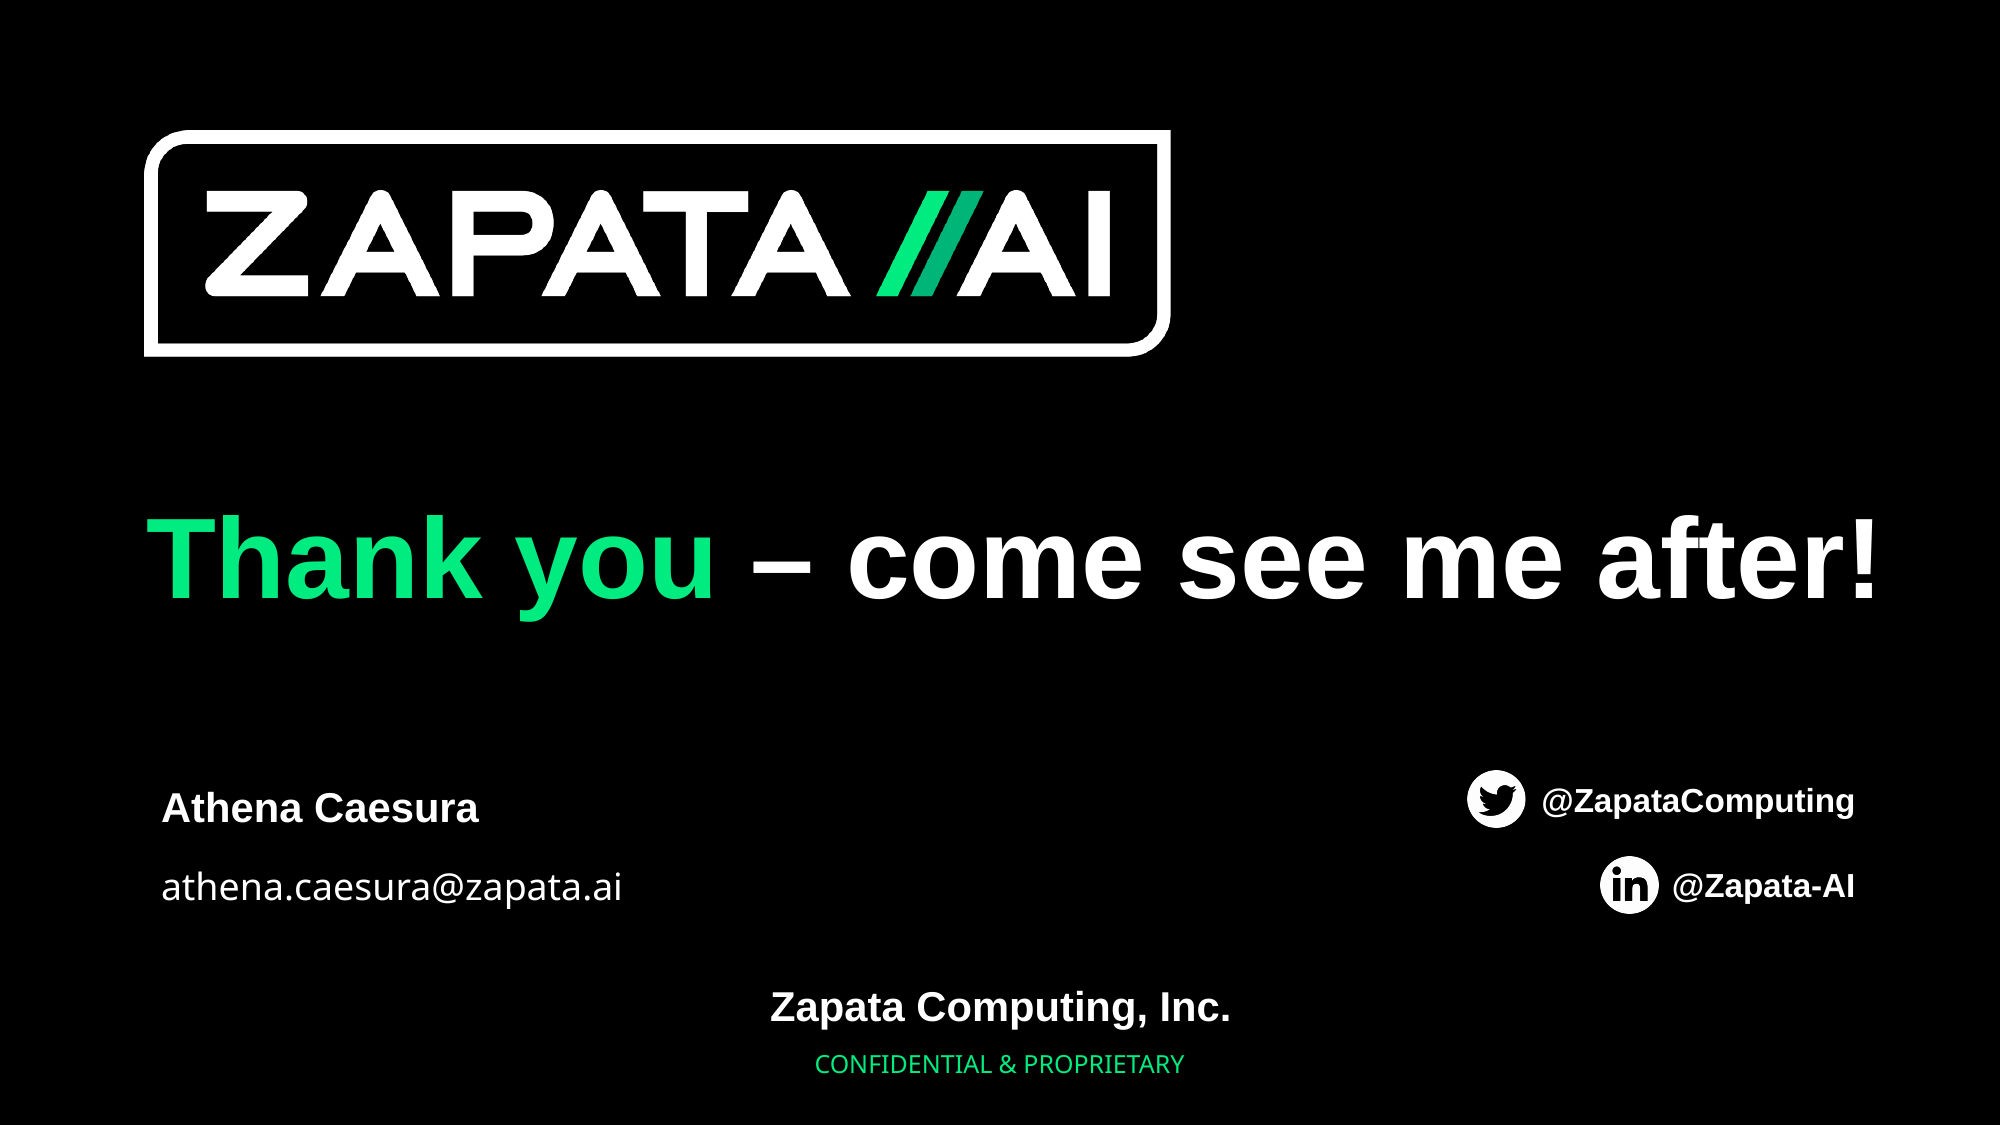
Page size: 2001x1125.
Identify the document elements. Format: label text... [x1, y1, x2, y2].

list athena.caesura@zapata.ai [144, 851, 1331, 917]
picture [1467, 770, 1526, 828]
list Thank you – come see me after! [144, 412, 1935, 710]
picture [1600, 856, 1659, 914]
list Athena Caesura [144, 768, 1331, 834]
picture [144, 130, 1172, 357]
